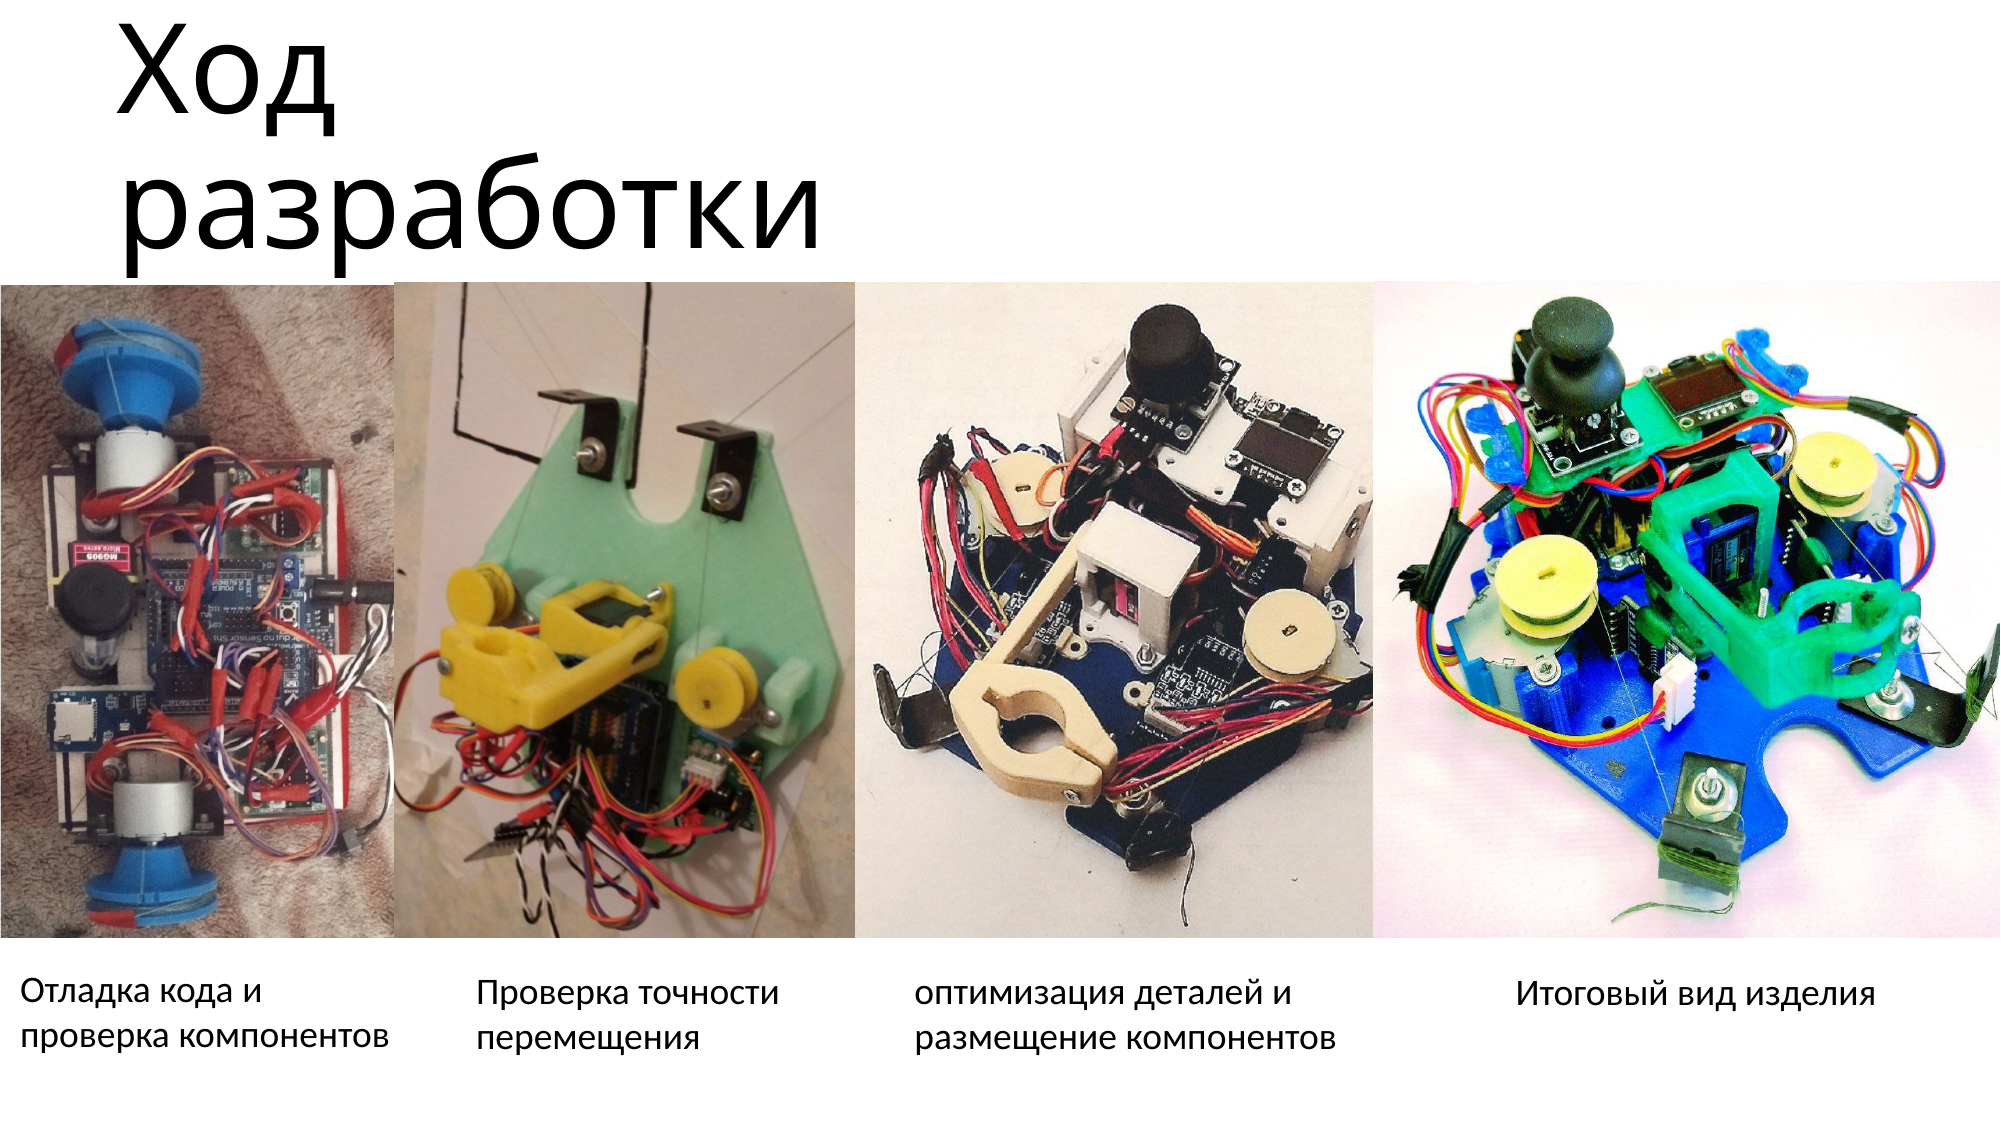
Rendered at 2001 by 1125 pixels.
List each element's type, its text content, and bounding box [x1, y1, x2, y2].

picture [0, 281, 2000, 938]
text_box Итоговый вид изделия [1500, 961, 1897, 1021]
text_box оптимизация деталей и размещение компонентов [899, 959, 1374, 1064]
text_box Отладка кода и проверка компонентов [5, 957, 466, 1063]
title Ход разработки [100, 50, 1088, 232]
text_box Проверка точности перемещения [461, 959, 888, 1064]
